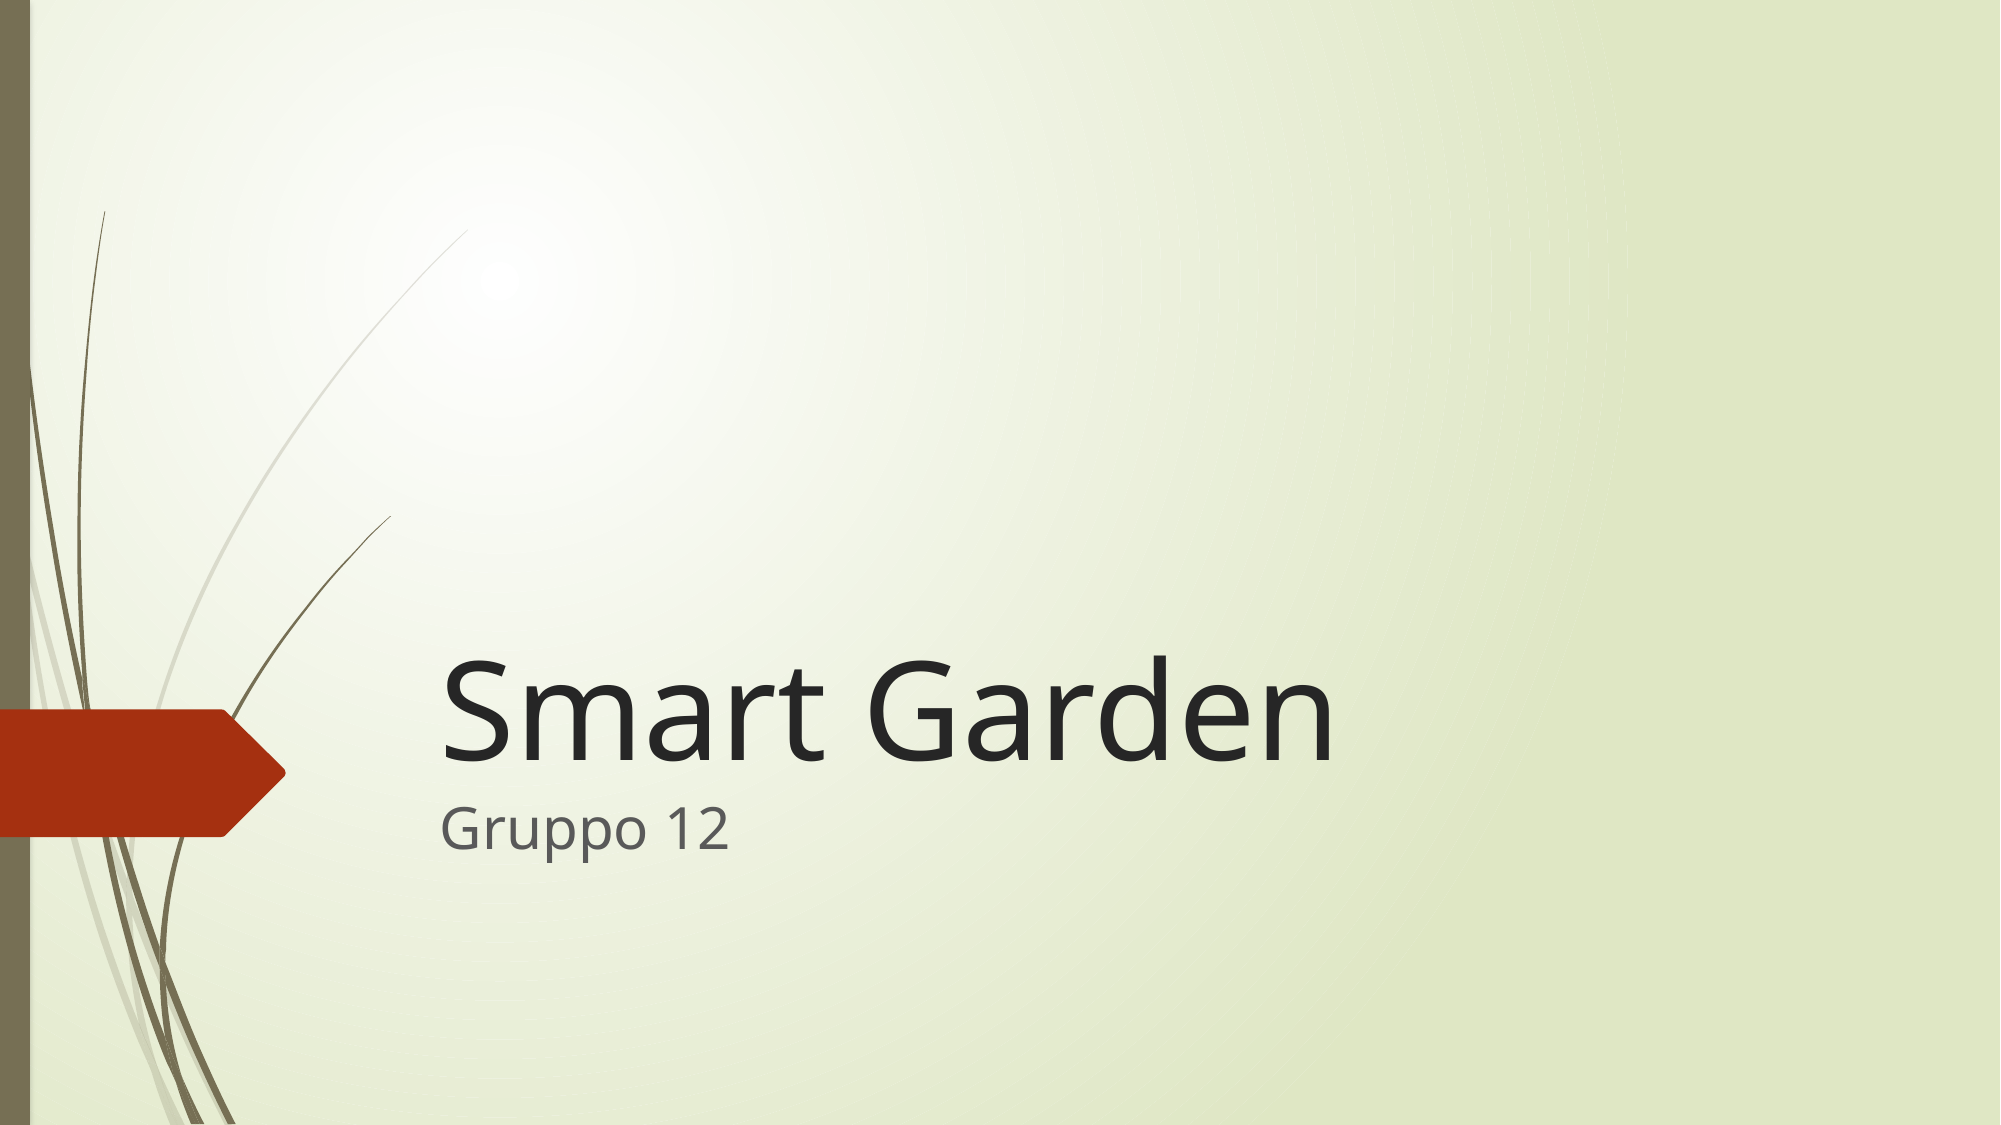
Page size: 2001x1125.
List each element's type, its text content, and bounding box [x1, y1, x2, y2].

title Smart Garden [424, 424, 1888, 783]
subtitle Gruppo 12 [424, 783, 1888, 969]
